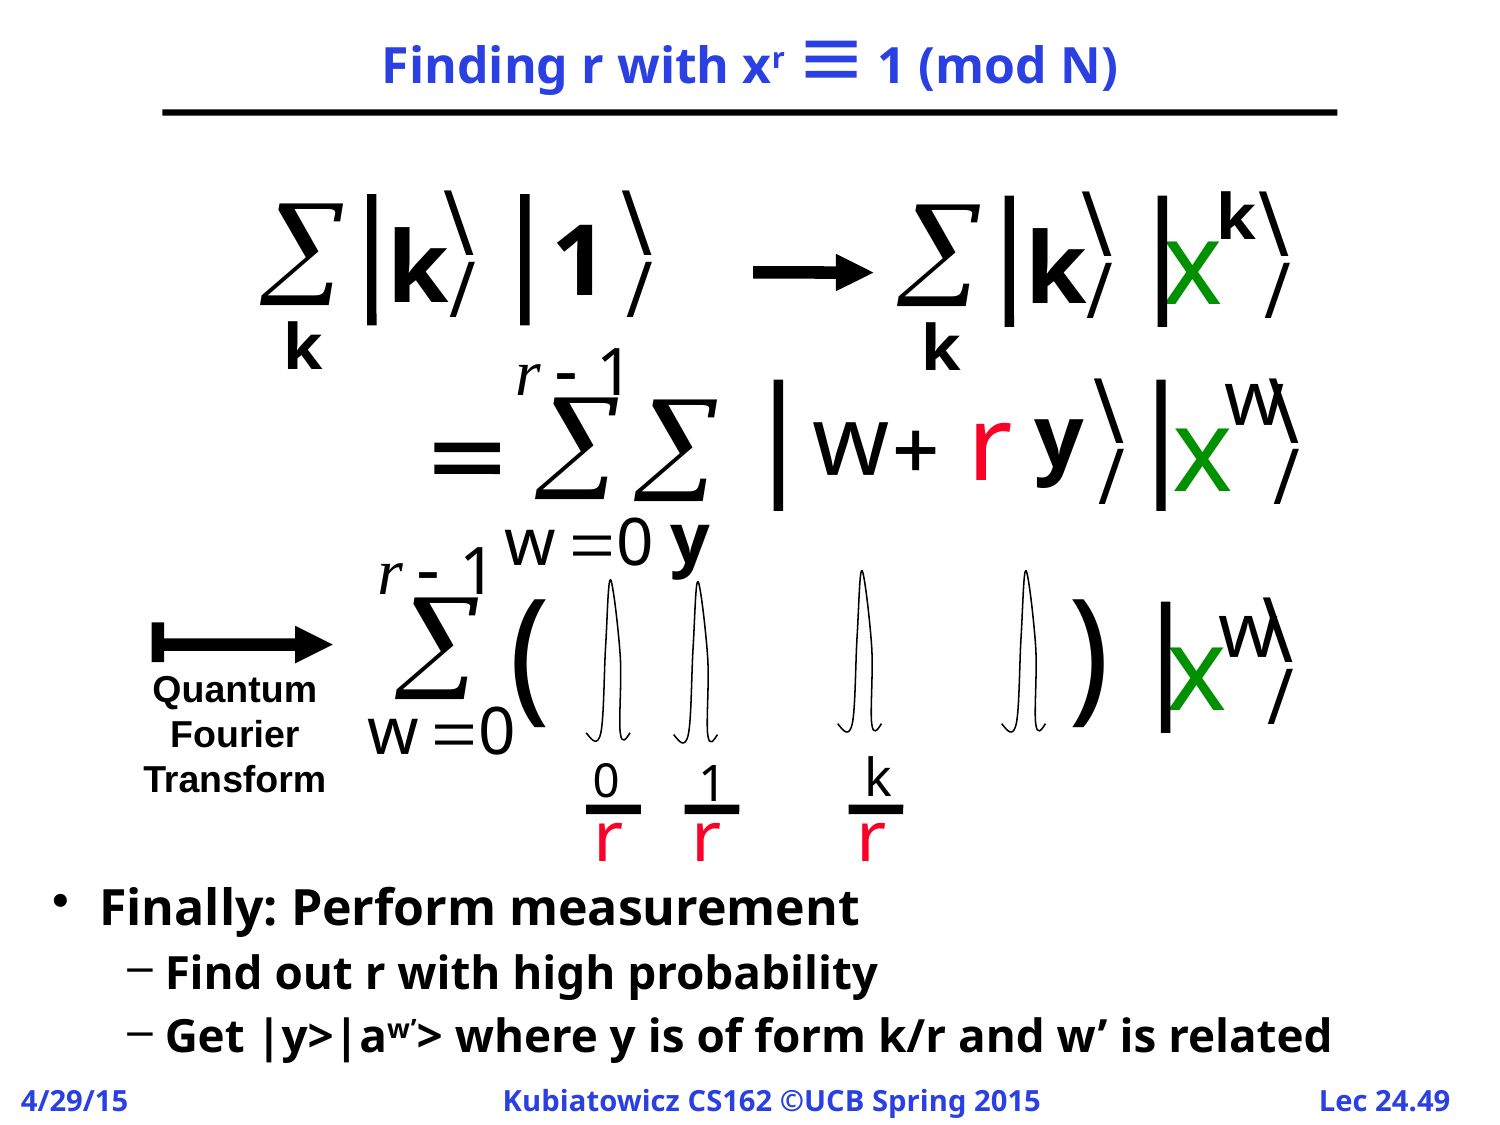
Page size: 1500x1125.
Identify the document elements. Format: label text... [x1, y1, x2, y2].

title Finding r with xr  1 (mod N) [162, 12, 1338, 100]
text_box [496, 334, 1326, 599]
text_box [877, 173, 1316, 333]
list Finally: Perform measurement Find out r with high probability Get |y>|aw’> where y is of form k/r and w’ is related [37, 875, 1425, 1113]
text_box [240, 172, 679, 386]
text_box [359, 534, 1319, 876]
text_box [753, 266, 872, 279]
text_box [434, 447, 491, 470]
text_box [134, 622, 336, 808]
